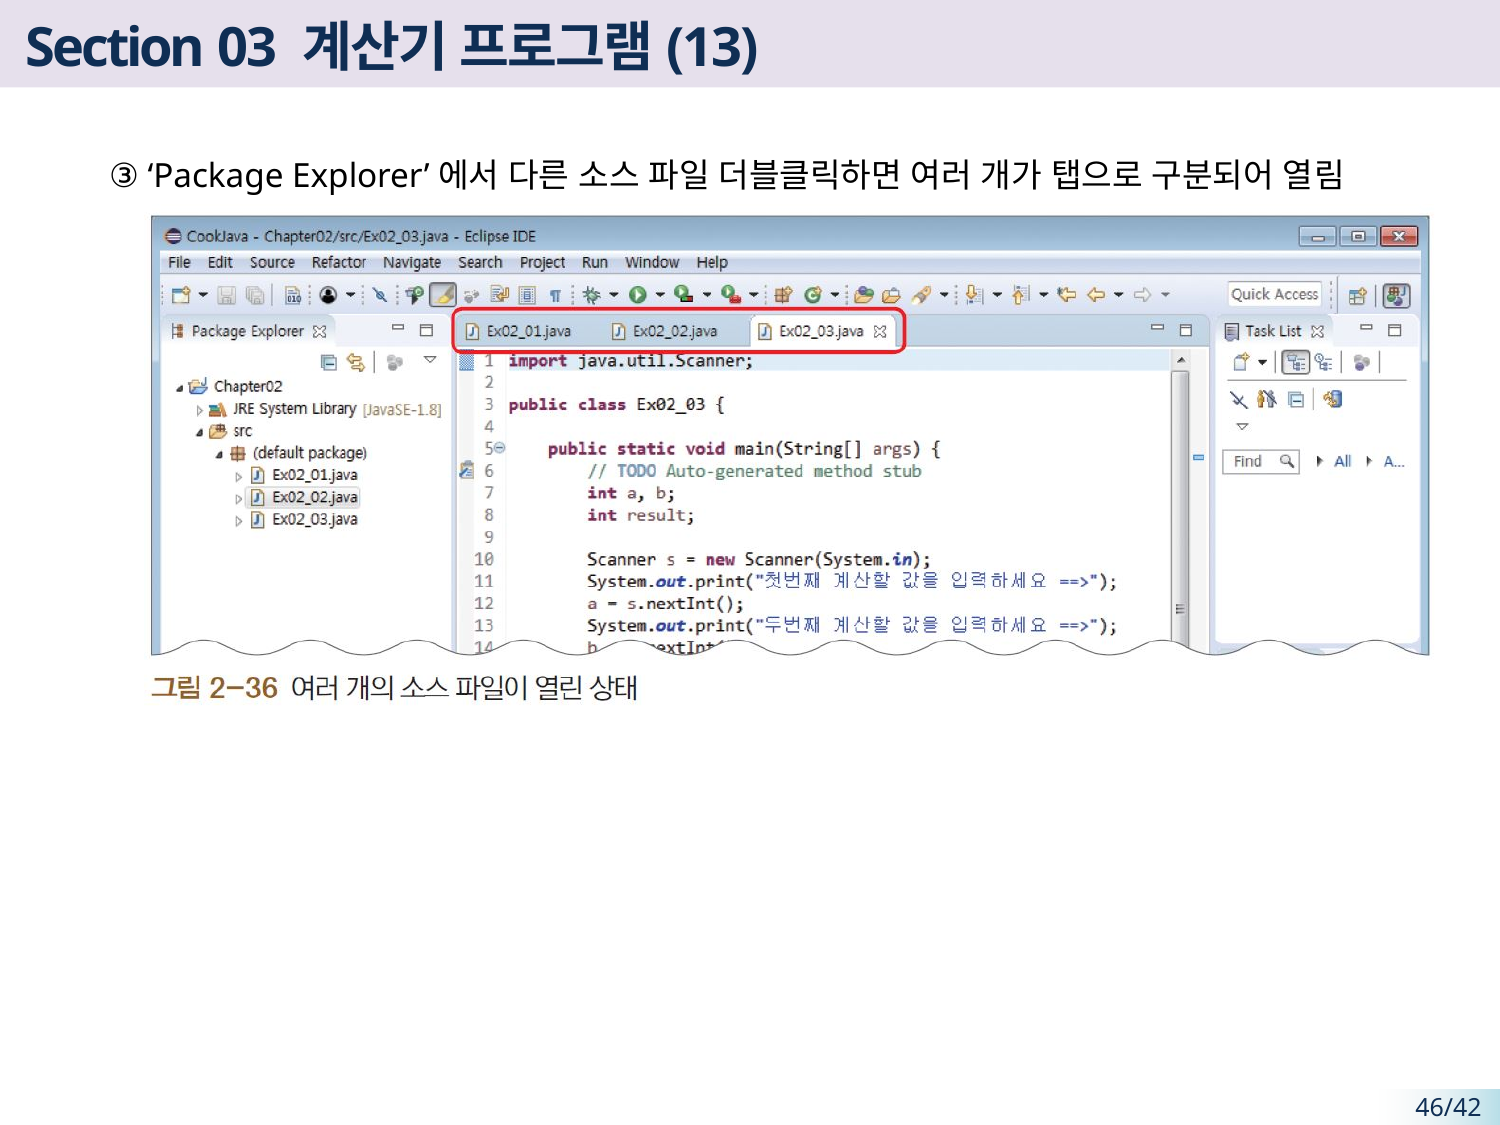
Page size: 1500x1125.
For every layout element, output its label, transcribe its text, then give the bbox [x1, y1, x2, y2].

list ③ ‘Package Explorer’에서 다른 소스 파일 더블클릭하면 여러 개가 탭으로 구분되어 열림 [10, 126, 1481, 1057]
title Section 03 계산기 프로그램(13) [10, 5, 1288, 84]
picture [144, 204, 1441, 715]
